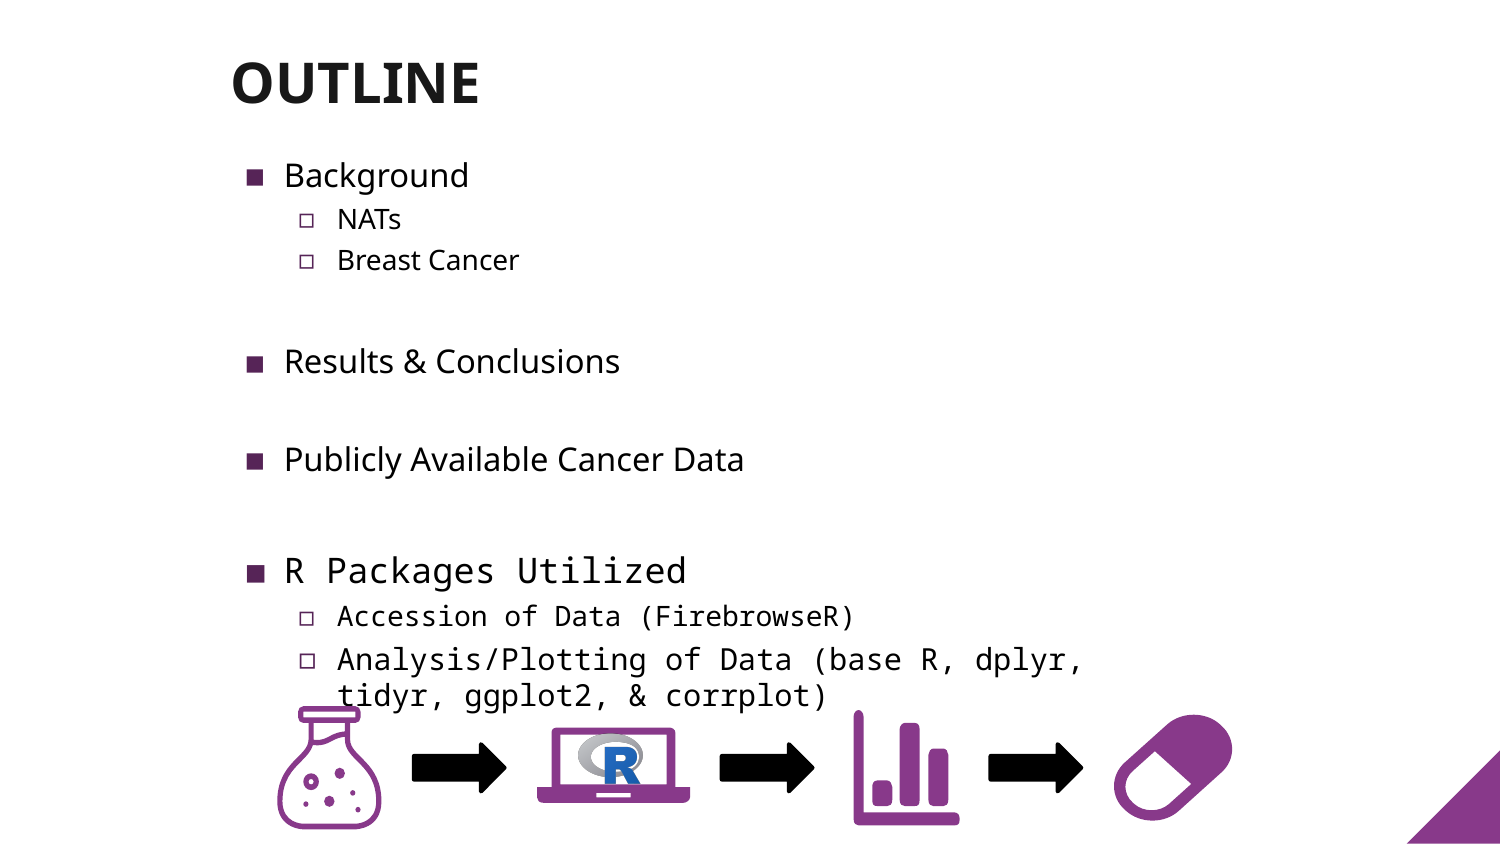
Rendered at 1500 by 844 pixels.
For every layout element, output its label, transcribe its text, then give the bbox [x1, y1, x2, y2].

text_box [988, 742, 1084, 794]
list Background NATs Breast Cancer Results & Conclusions Publicly Available Cancer Data R Packages Utilized Accession of Data (FirebrowseR) Analysis/Plotting of Data (base R, dplyr, tidyr, ggplot2, & corrplot) [215, 139, 1165, 734]
text_box [853, 710, 960, 826]
text_box [719, 742, 815, 794]
text_box [1114, 714, 1233, 821]
text_box [411, 742, 507, 794]
picture [578, 733, 644, 784]
text_box [277, 706, 382, 830]
text_box [537, 727, 691, 803]
title OUTLINE [215, 32, 1229, 155]
